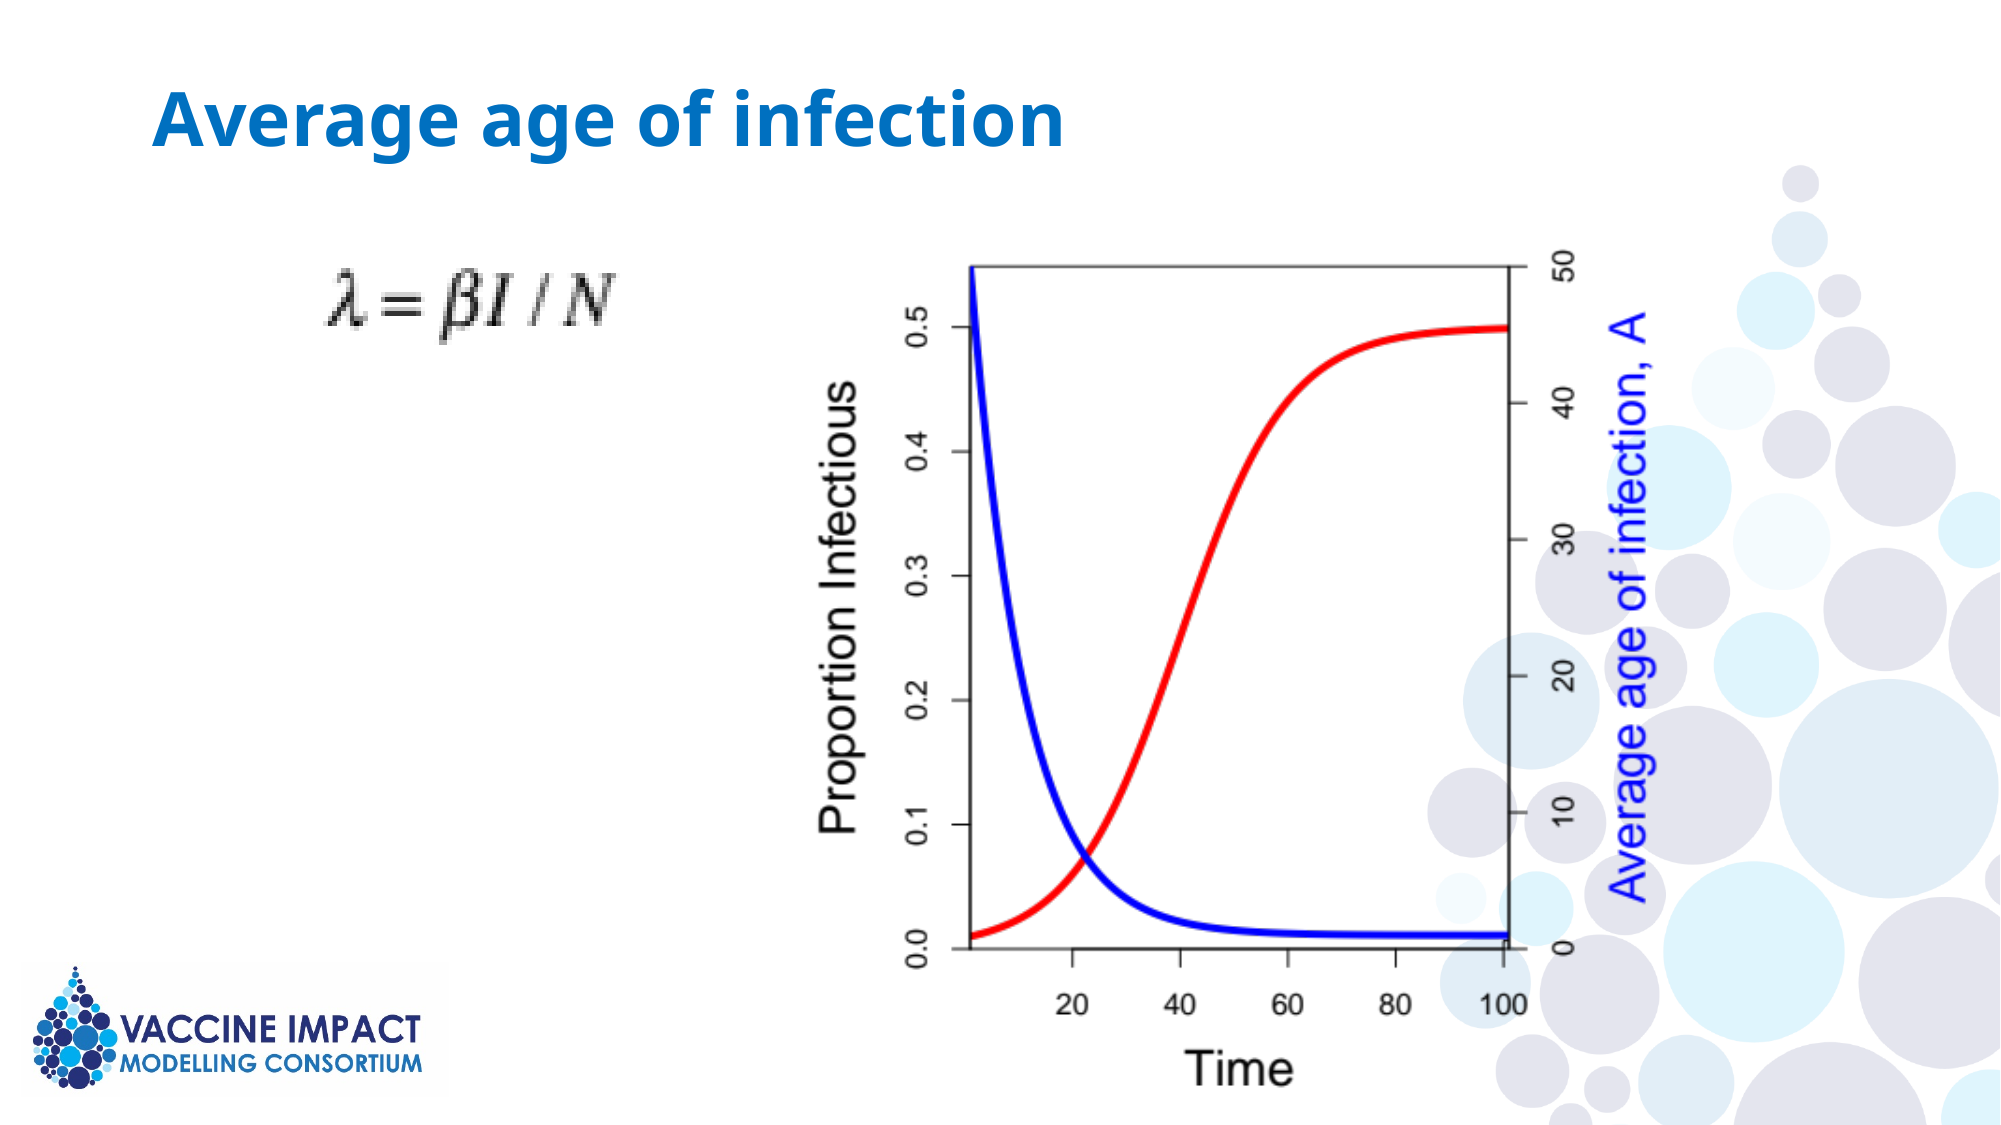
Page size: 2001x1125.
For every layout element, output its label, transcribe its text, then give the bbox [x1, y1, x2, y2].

picture [0, 0, 2001, 1125]
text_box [315, 259, 626, 352]
text_box Average age of infection [137, 59, 1863, 185]
